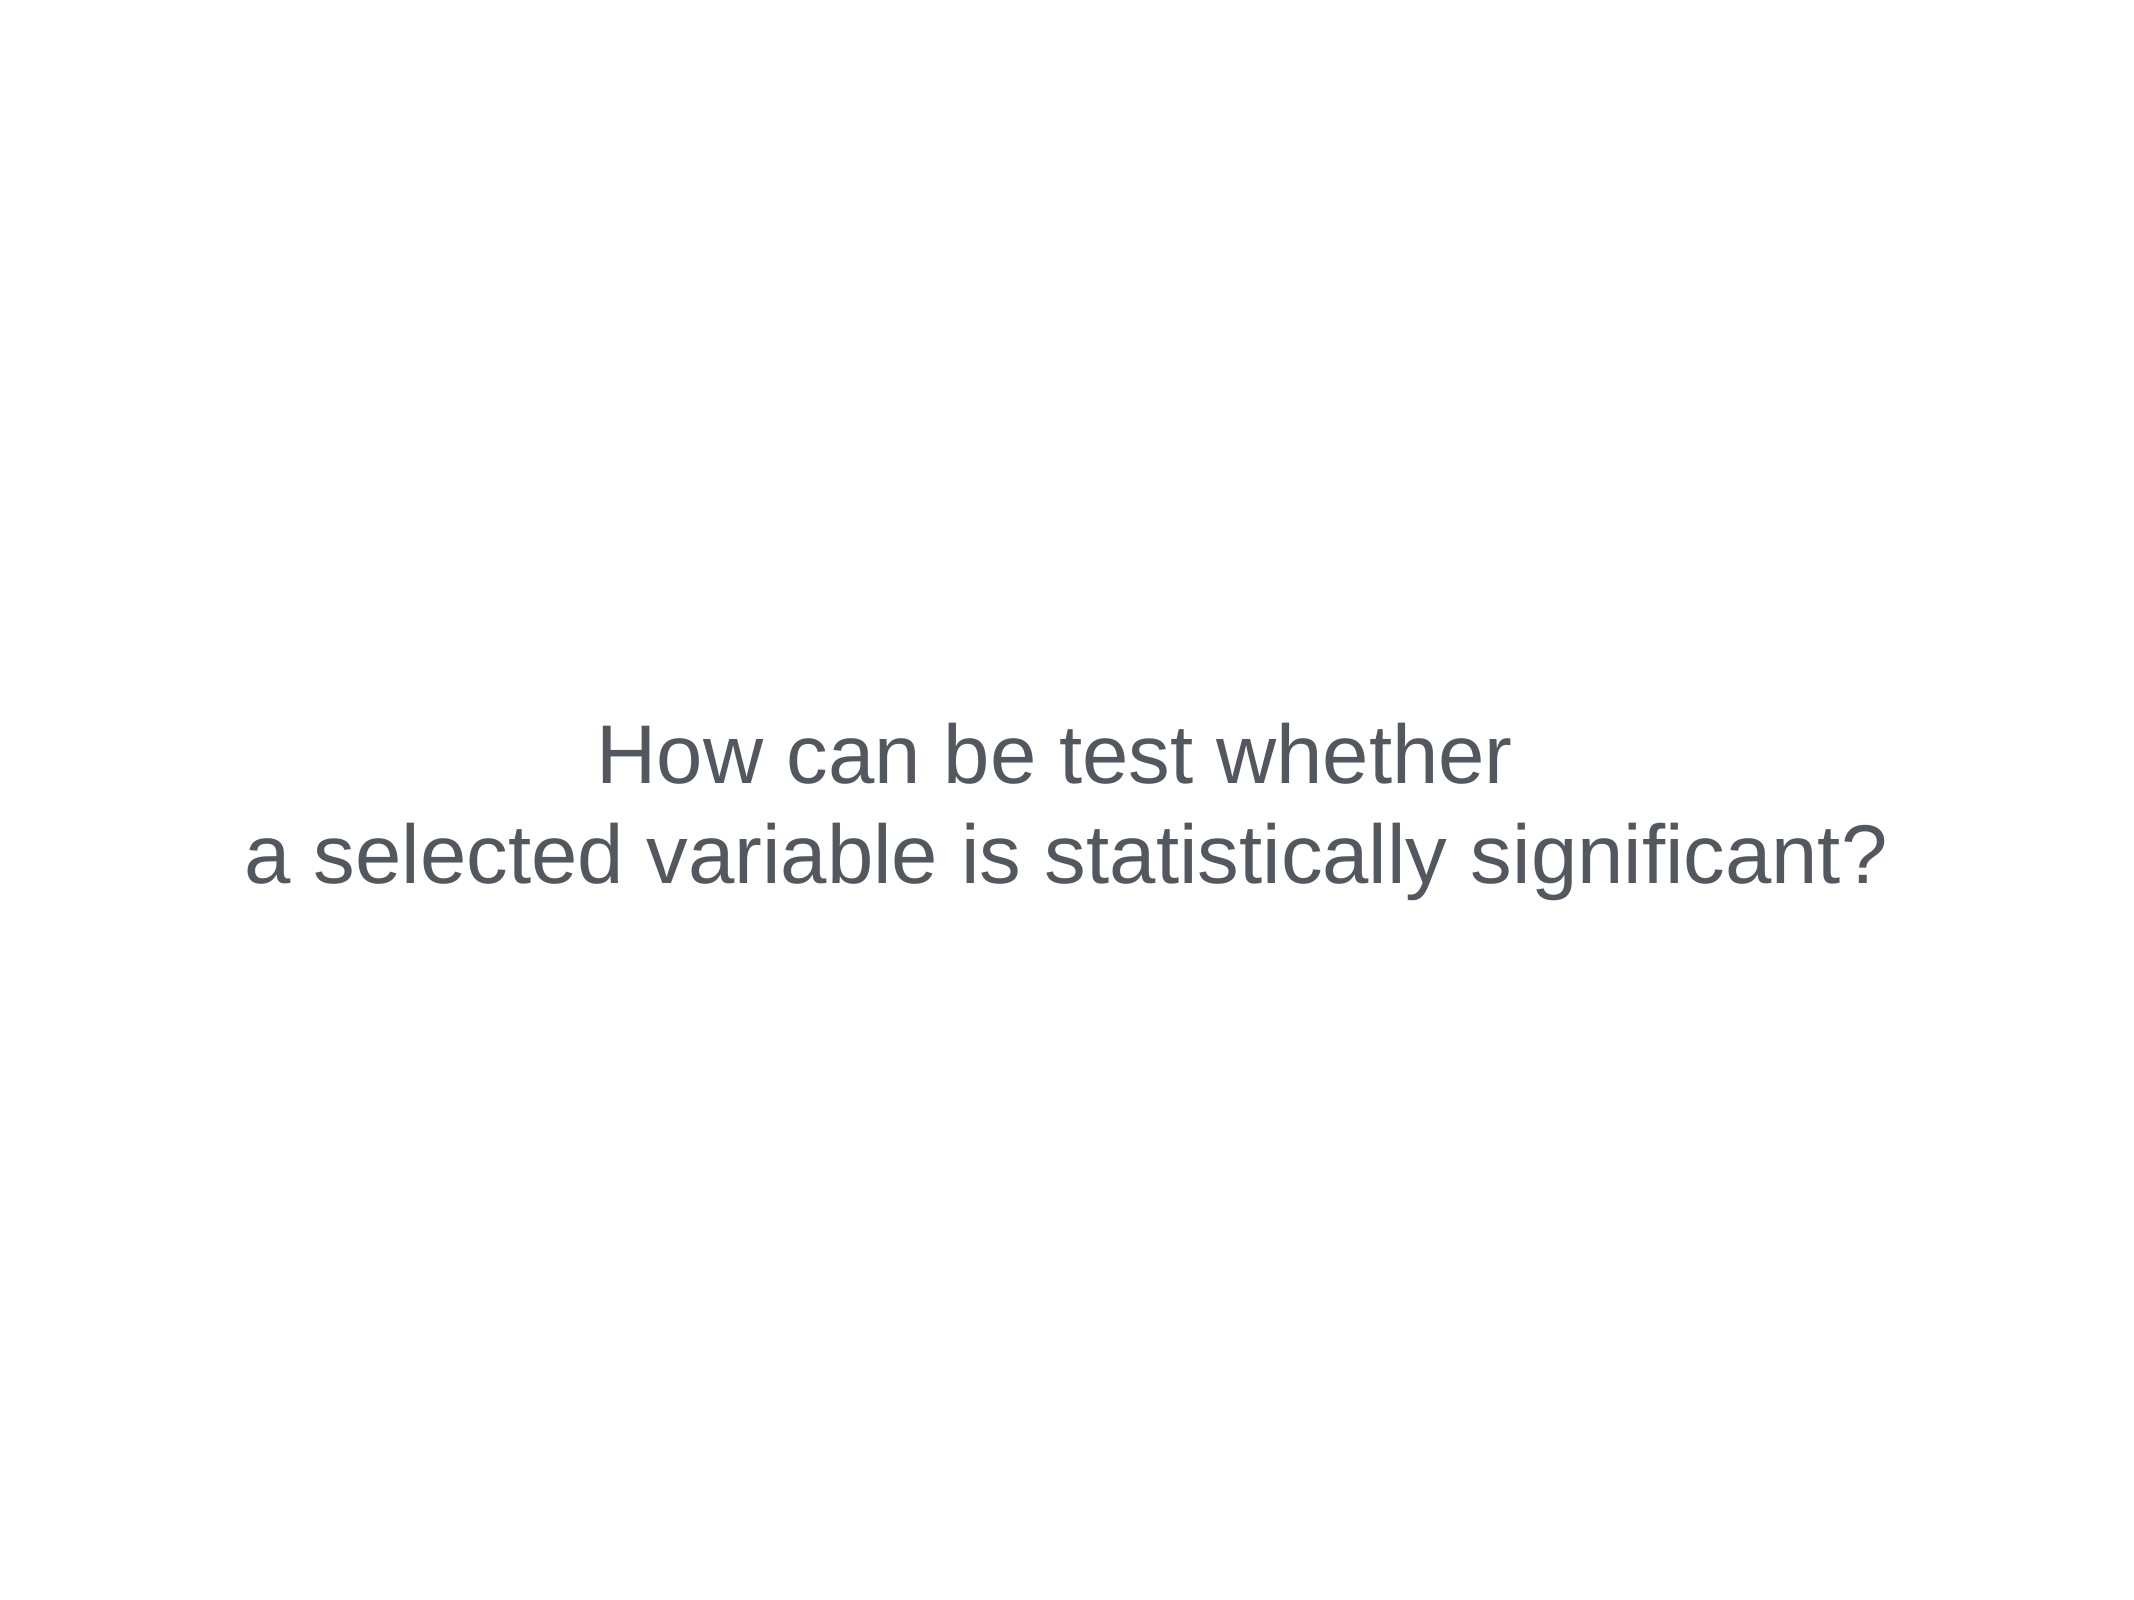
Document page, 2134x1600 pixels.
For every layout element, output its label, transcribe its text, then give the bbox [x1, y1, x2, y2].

text_box How can be test whether a selected variable is statistically significant? [235, 691, 1898, 909]
